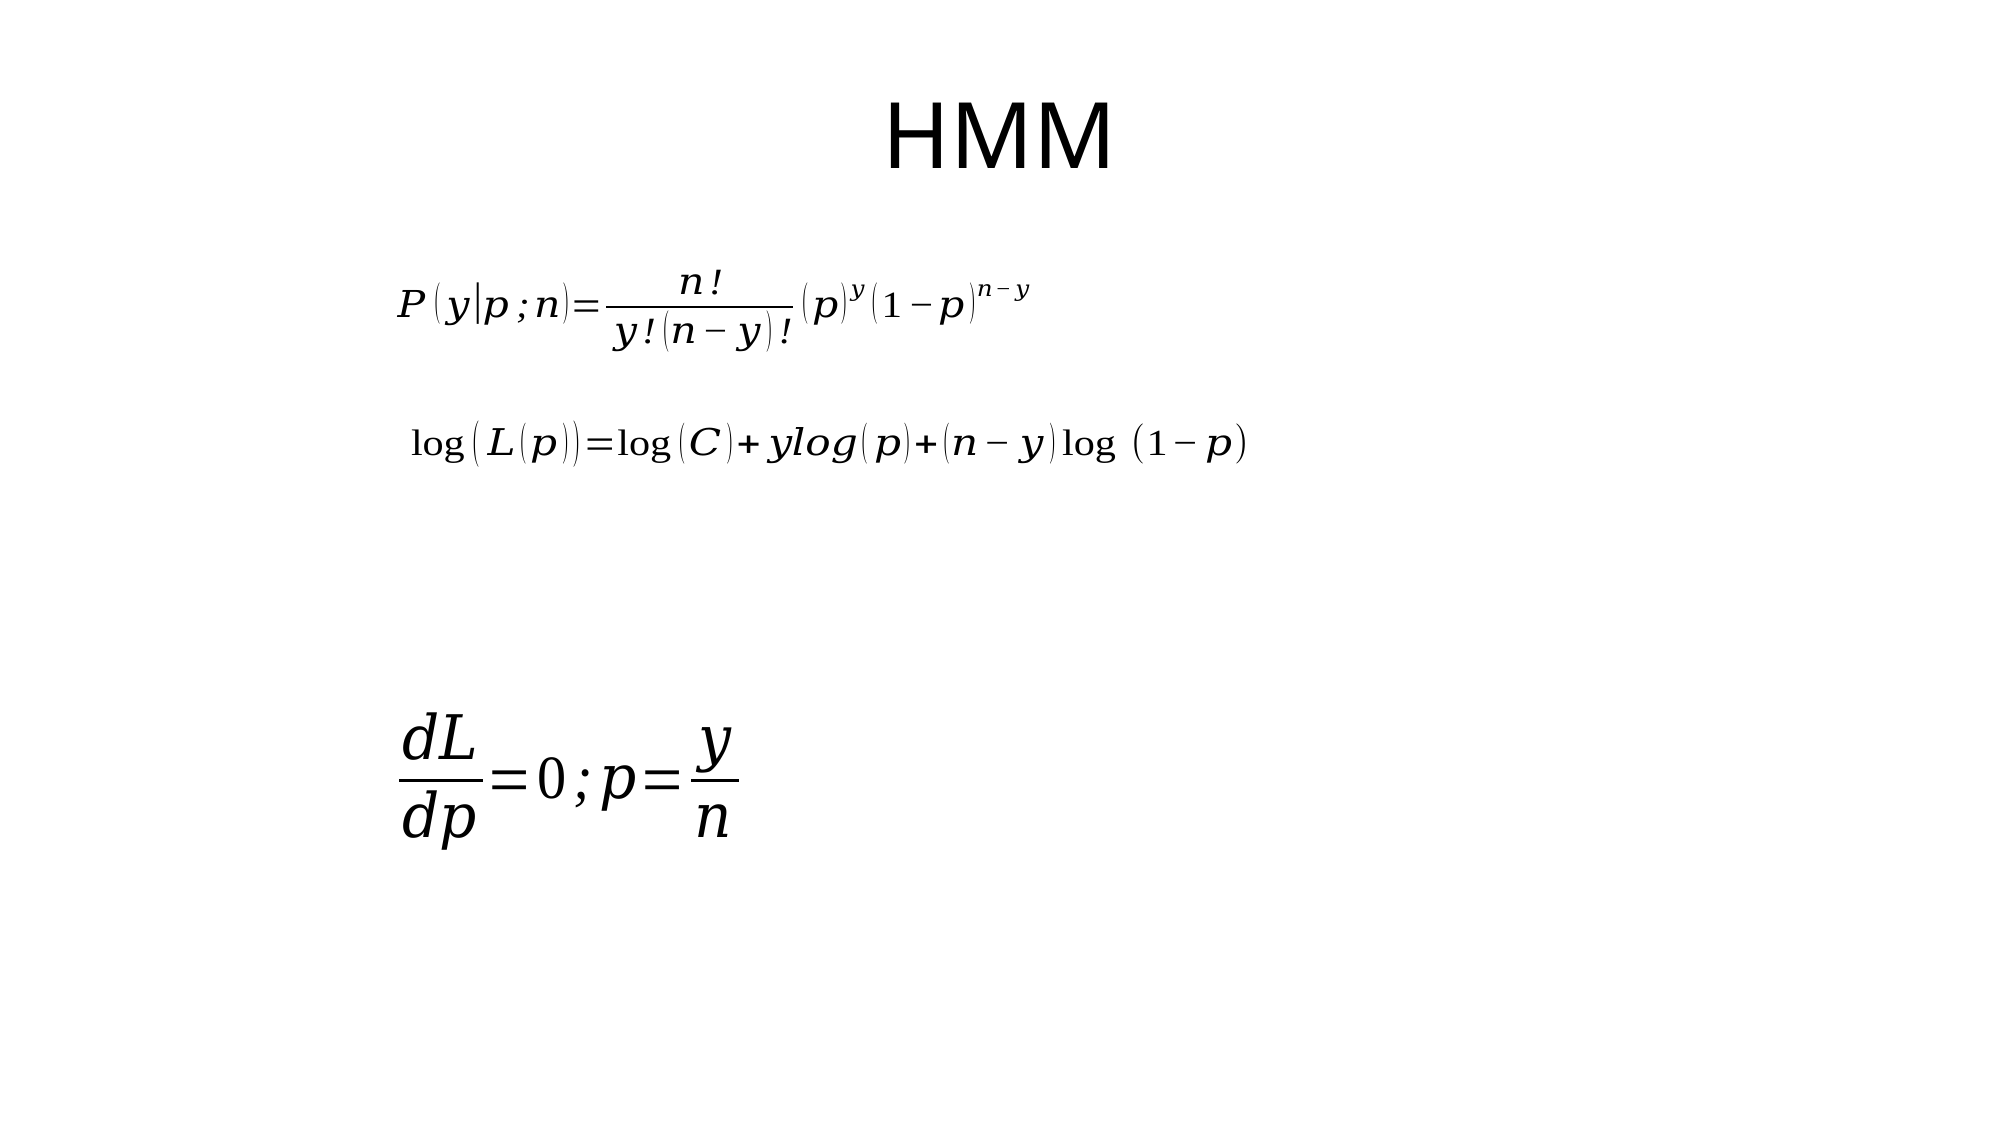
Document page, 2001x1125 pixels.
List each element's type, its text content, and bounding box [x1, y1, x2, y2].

title HMM [324, 45, 1675, 233]
